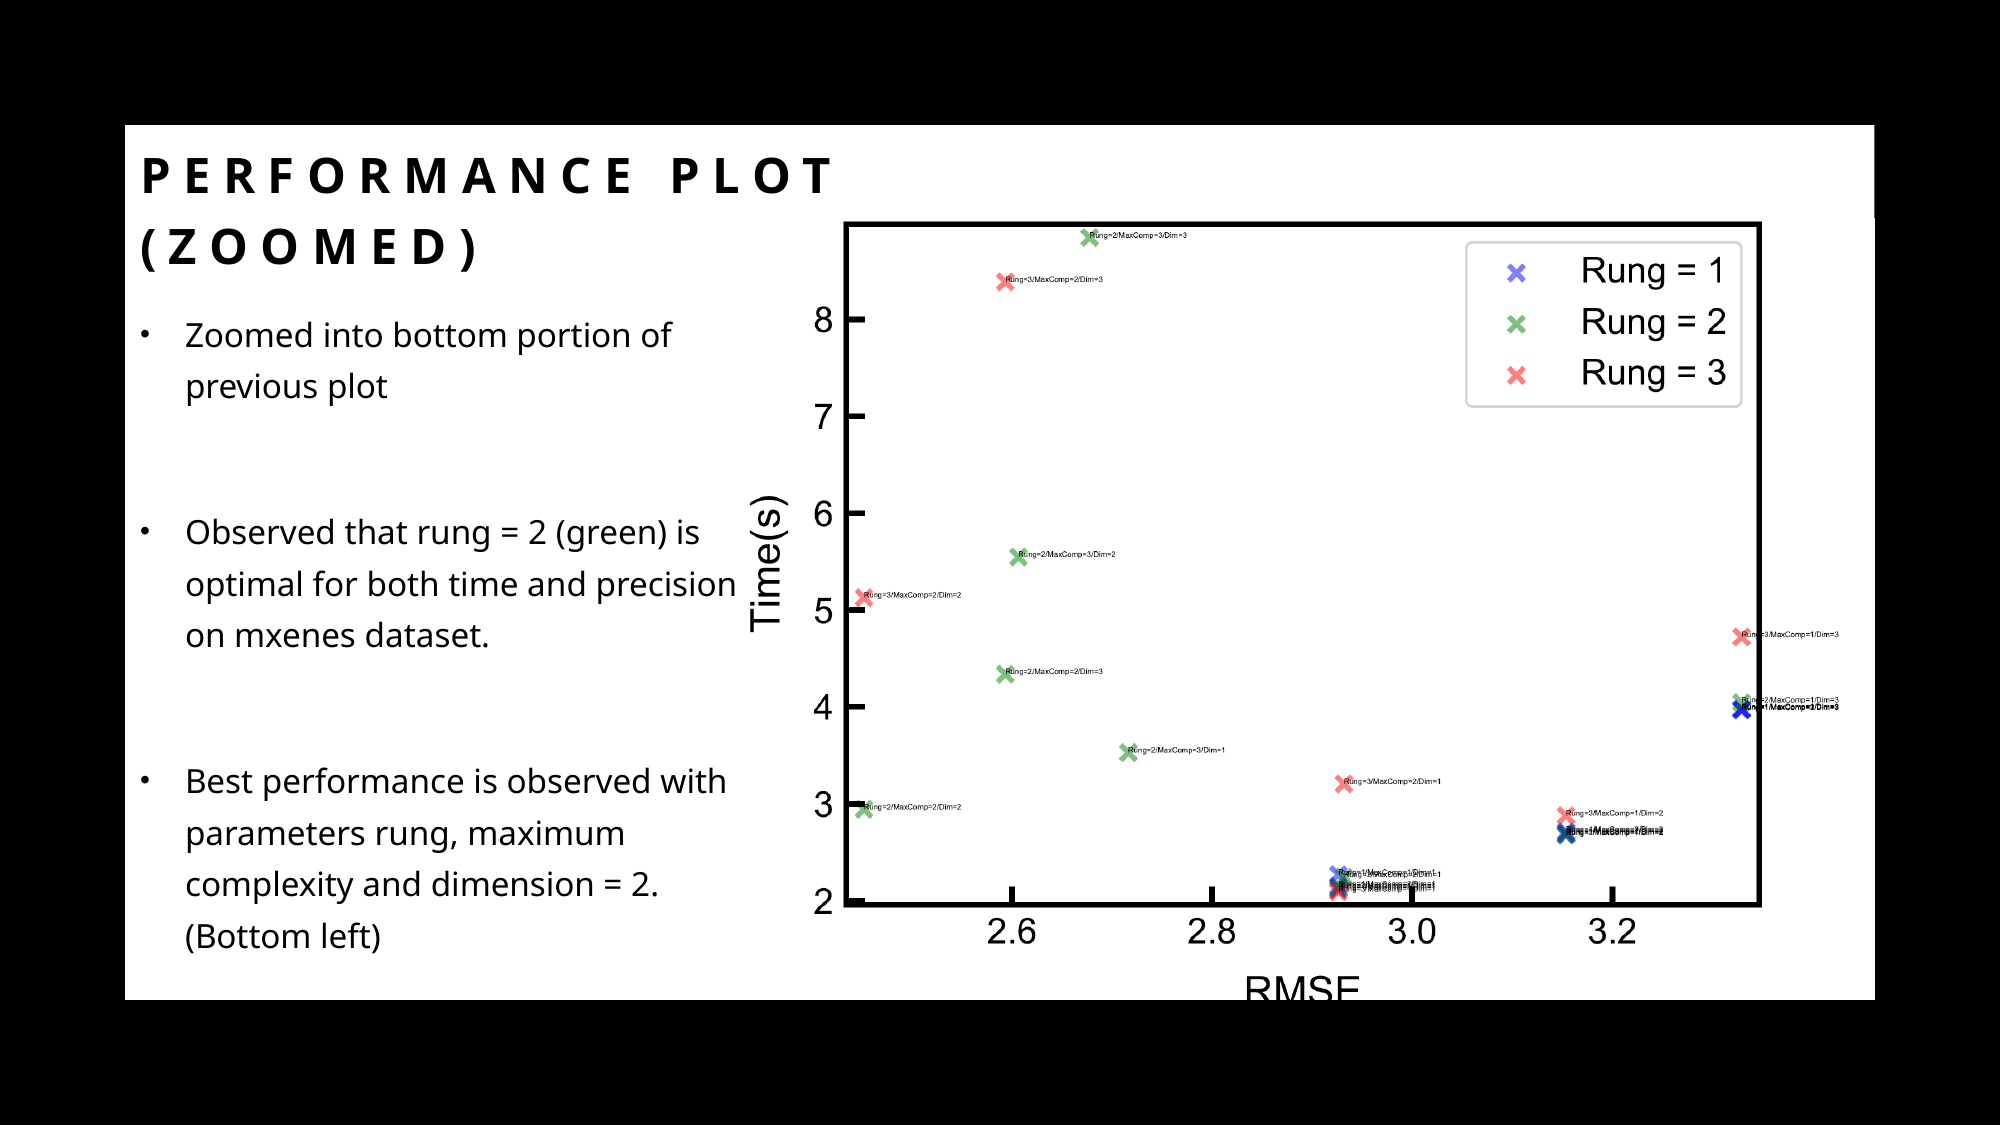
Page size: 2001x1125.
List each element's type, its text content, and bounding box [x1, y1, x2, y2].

text_box [124, 124, 1875, 1001]
list Zoomed into bottom portion of previous plot Observed that rung = 2 (green) is optimal for both time and precision on mxenes dataset. Best performance is observed with parameters rung, maximum complexity and dimension = 2. (Bottom left) [125, 294, 699, 987]
picture [699, 218, 1875, 1000]
title Performance plot (zoomed) [125, 125, 917, 282]
text_box [0, 0, 2000, 1125]
